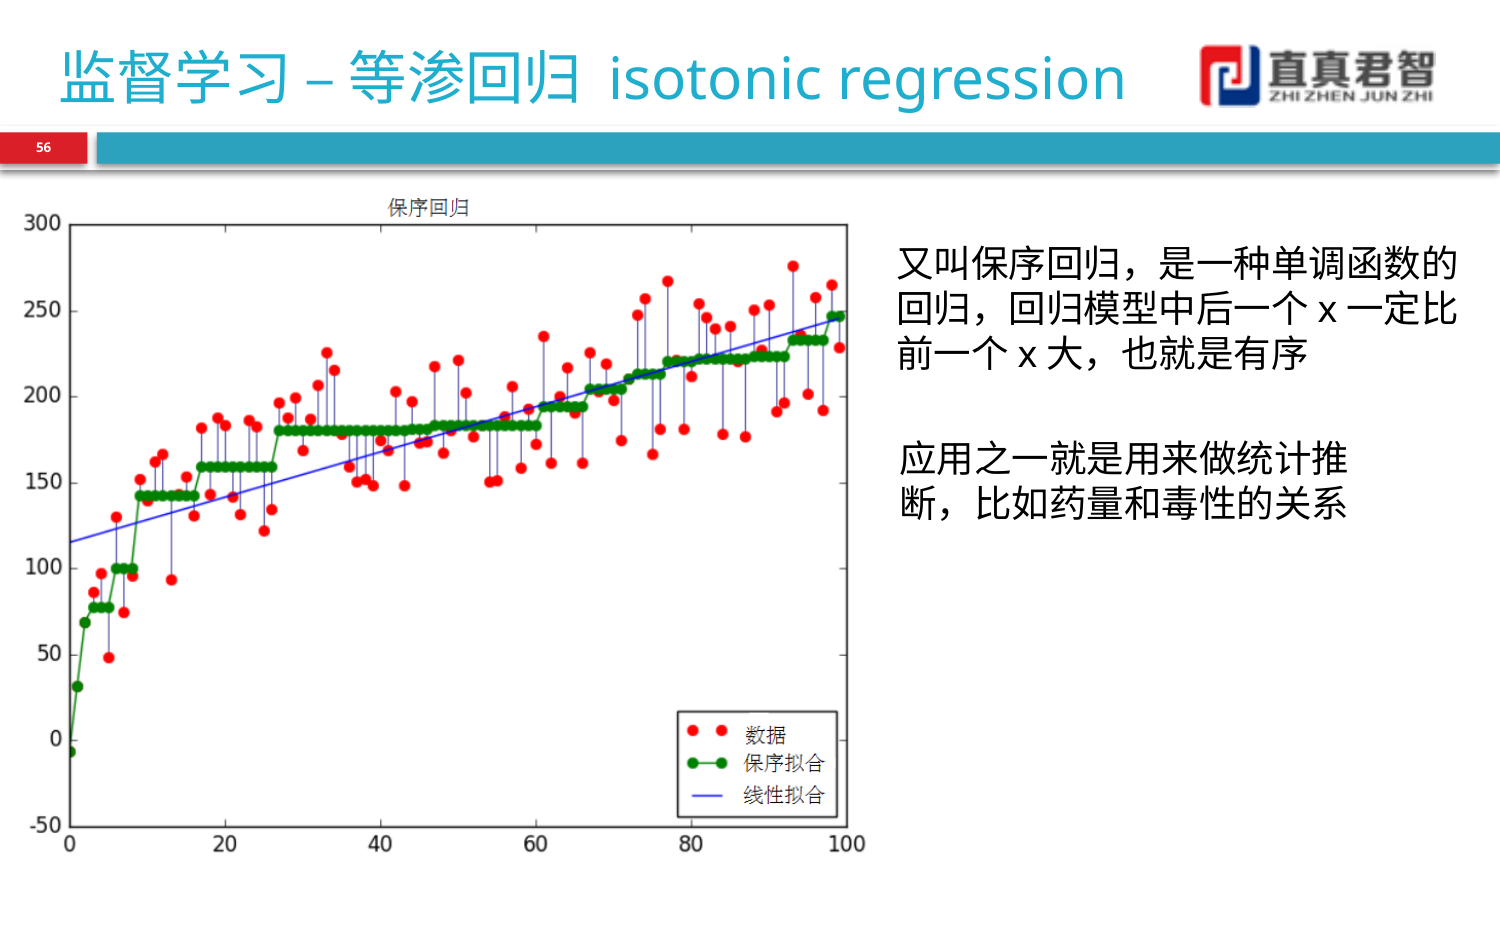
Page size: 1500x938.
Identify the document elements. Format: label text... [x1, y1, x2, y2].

picture [1230, 43, 1436, 108]
slide_number 56 [0, 131, 88, 165]
text_box 又叫保序回归，是一种单调函数的回归，回归模型中后一个x一定比前一个x大，也就是有序 [892, 232, 1488, 383]
text_box 应用之一就是用来做统计推断，比如药量和毒性的关系 [892, 428, 1435, 533]
title 监督学习 – 等渗回归 isotonic regression [43, 13, 1230, 119]
picture [13, 186, 887, 874]
